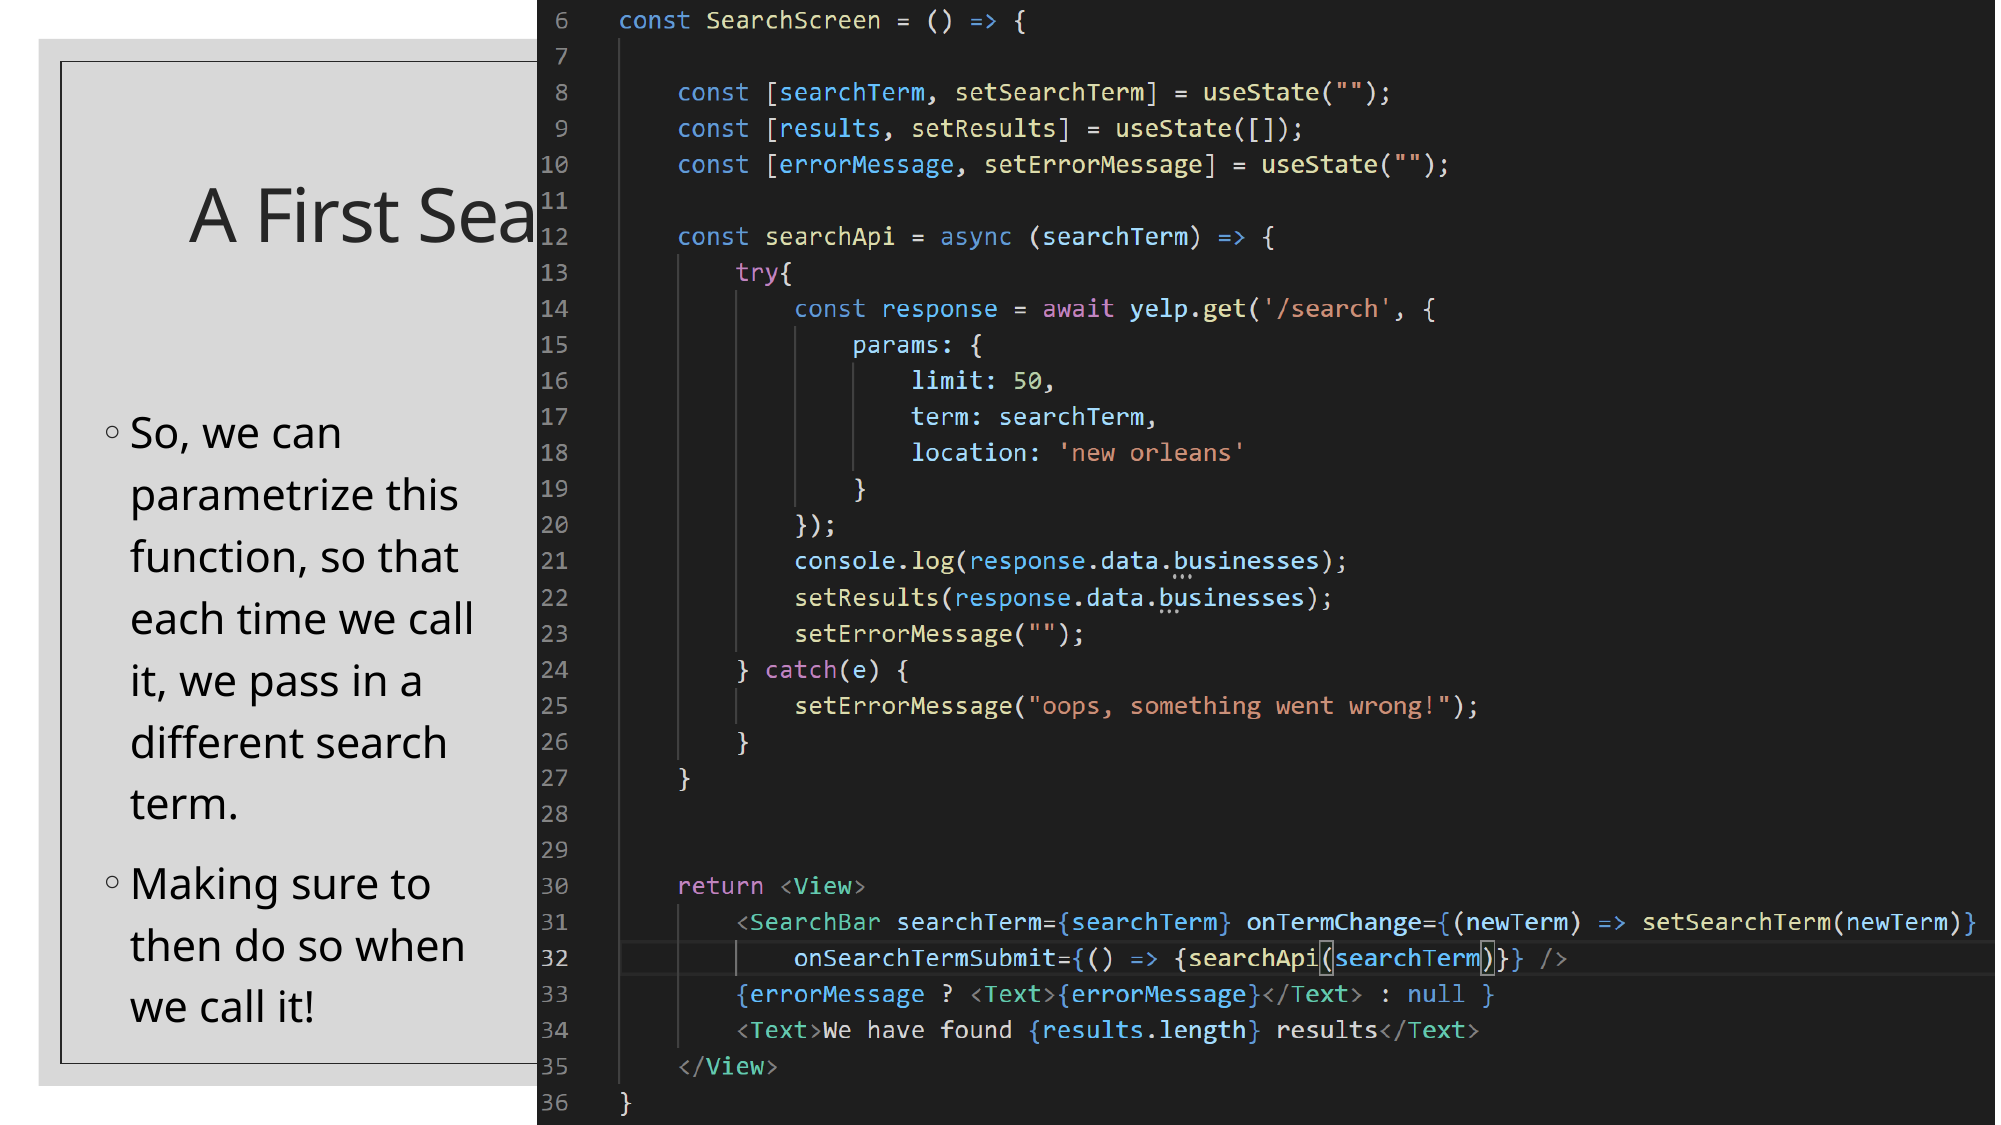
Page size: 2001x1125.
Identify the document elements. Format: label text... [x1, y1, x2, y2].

list So, we can parametrize this function, so that each time we call it, we pass in a different search term. Making sure to then do so when we call it! [84, 388, 502, 1044]
picture [537, 0, 1995, 1125]
title A First Search [174, 105, 531, 331]
